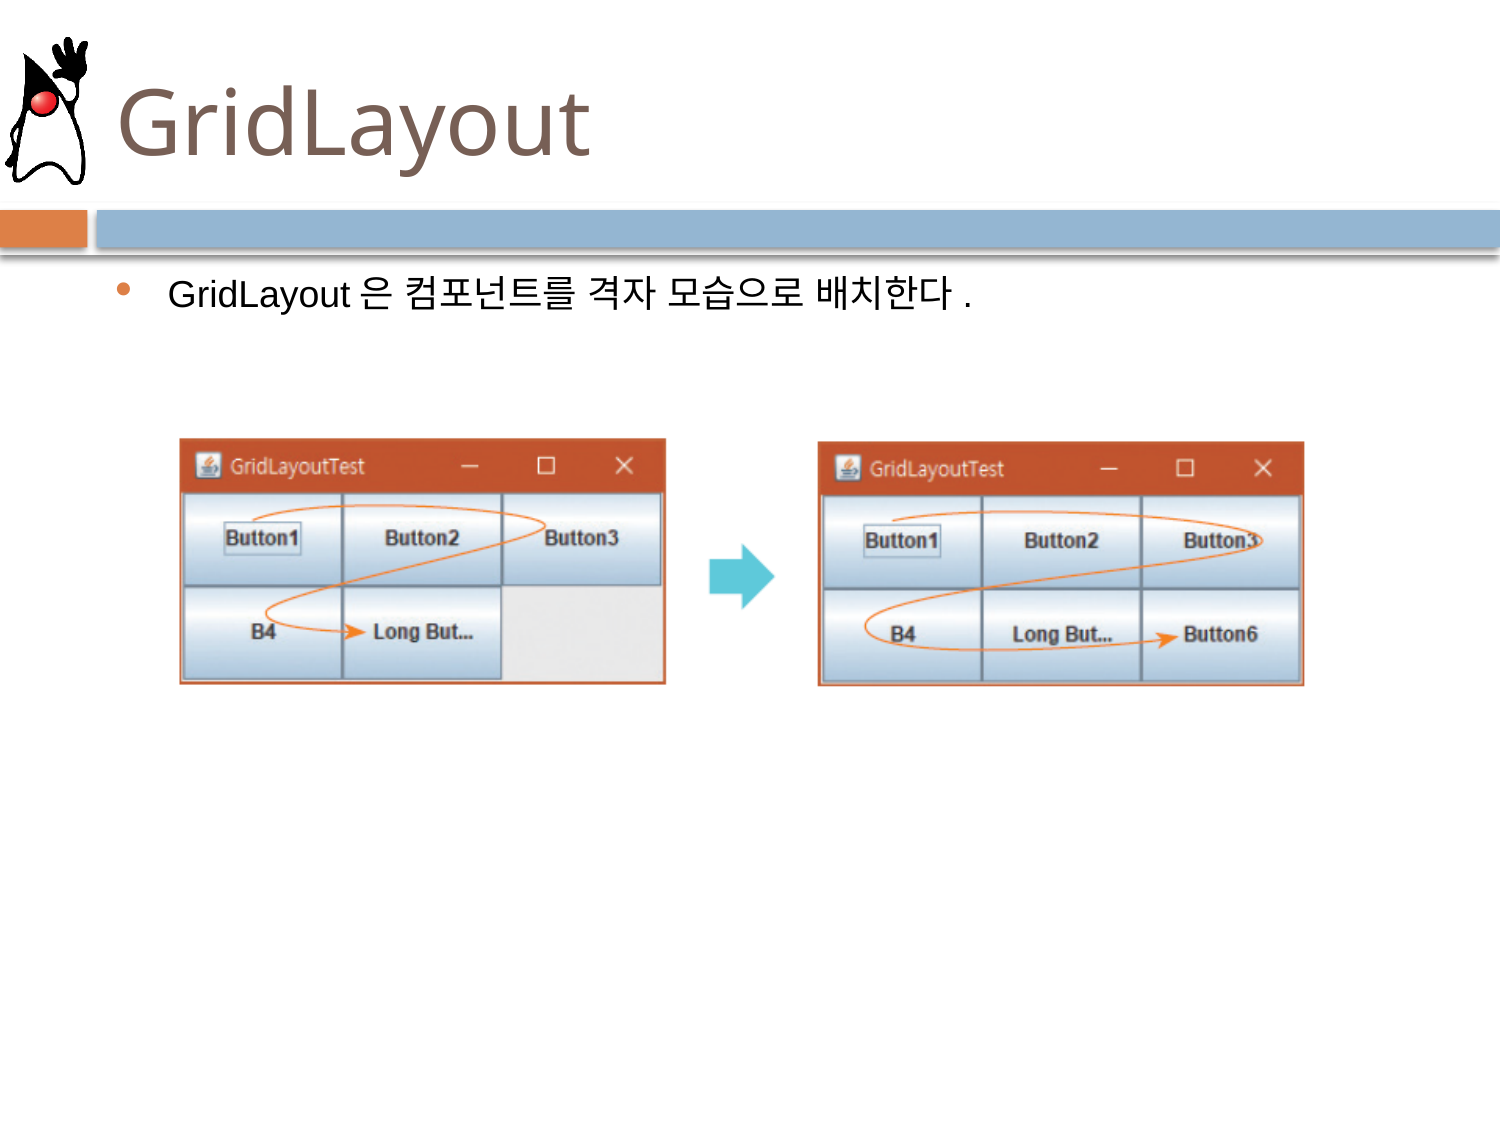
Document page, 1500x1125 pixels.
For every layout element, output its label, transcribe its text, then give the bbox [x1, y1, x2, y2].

picture [5, 37, 88, 185]
list GridLayout은 컴포넌트를 격자 모습으로 배치한다. [100, 262, 1438, 1000]
picture [161, 415, 1339, 710]
title GridLayout [100, 37, 1438, 200]
